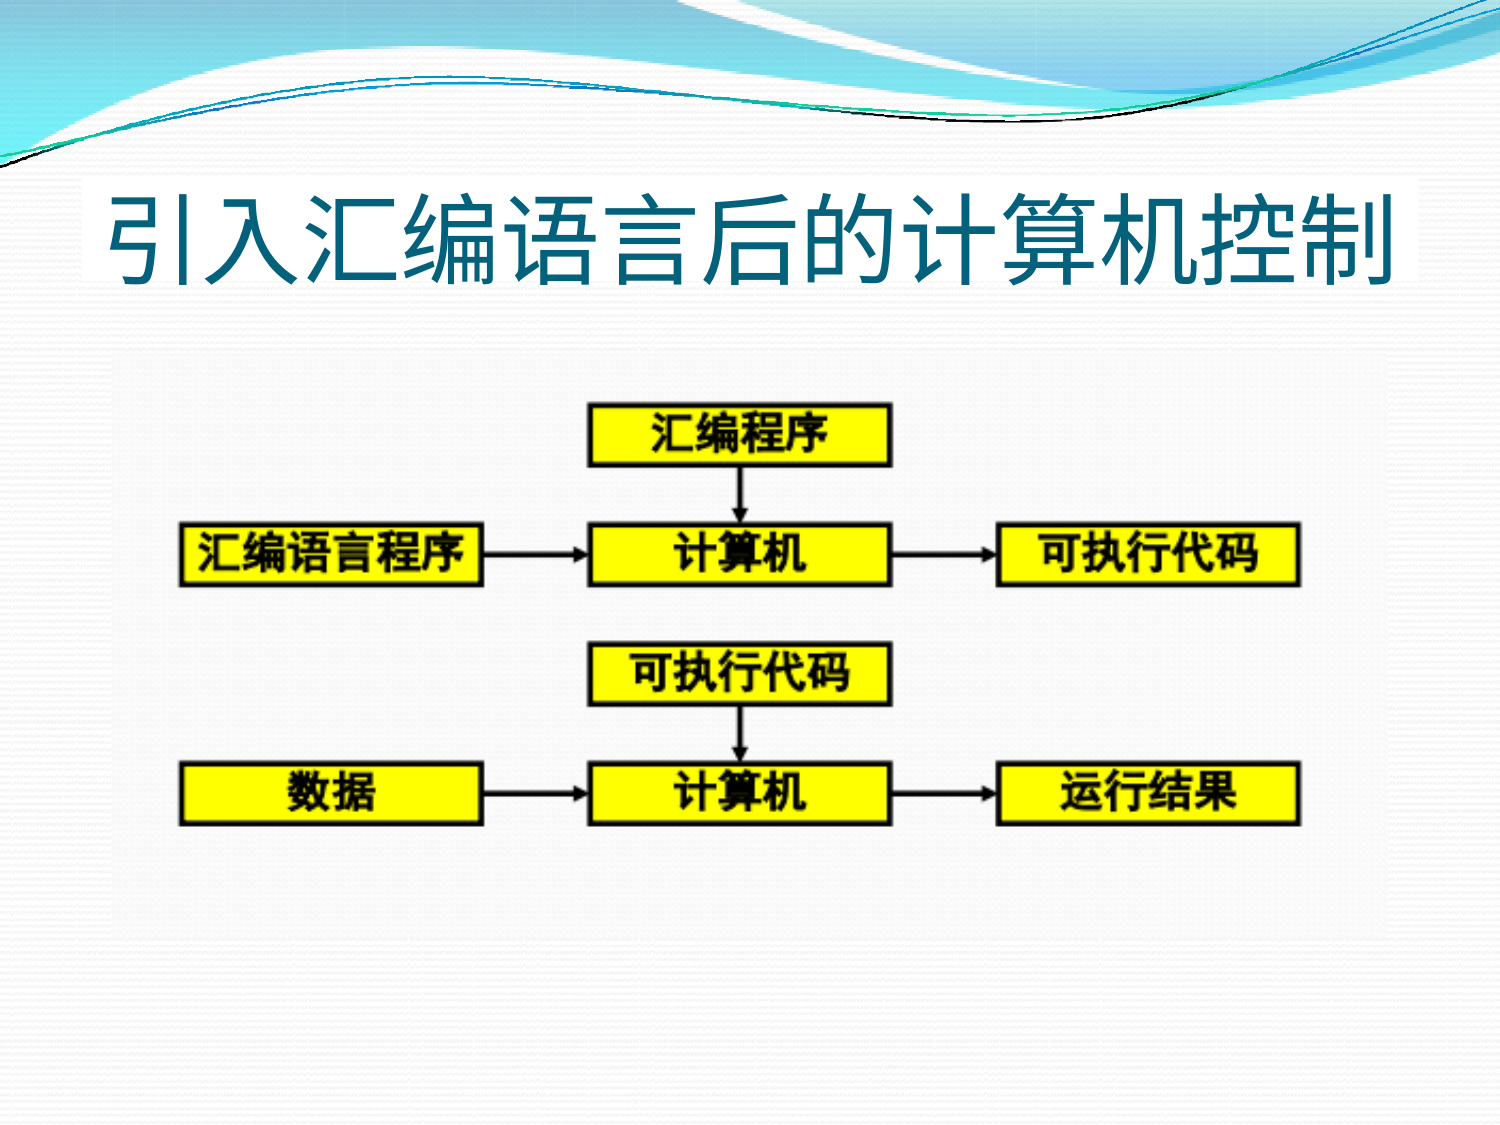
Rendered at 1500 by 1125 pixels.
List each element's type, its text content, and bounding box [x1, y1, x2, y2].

picture [0, 0, 1500, 1125]
text_box 引入汇编语言后的计算机控制 [81, 177, 1418, 281]
